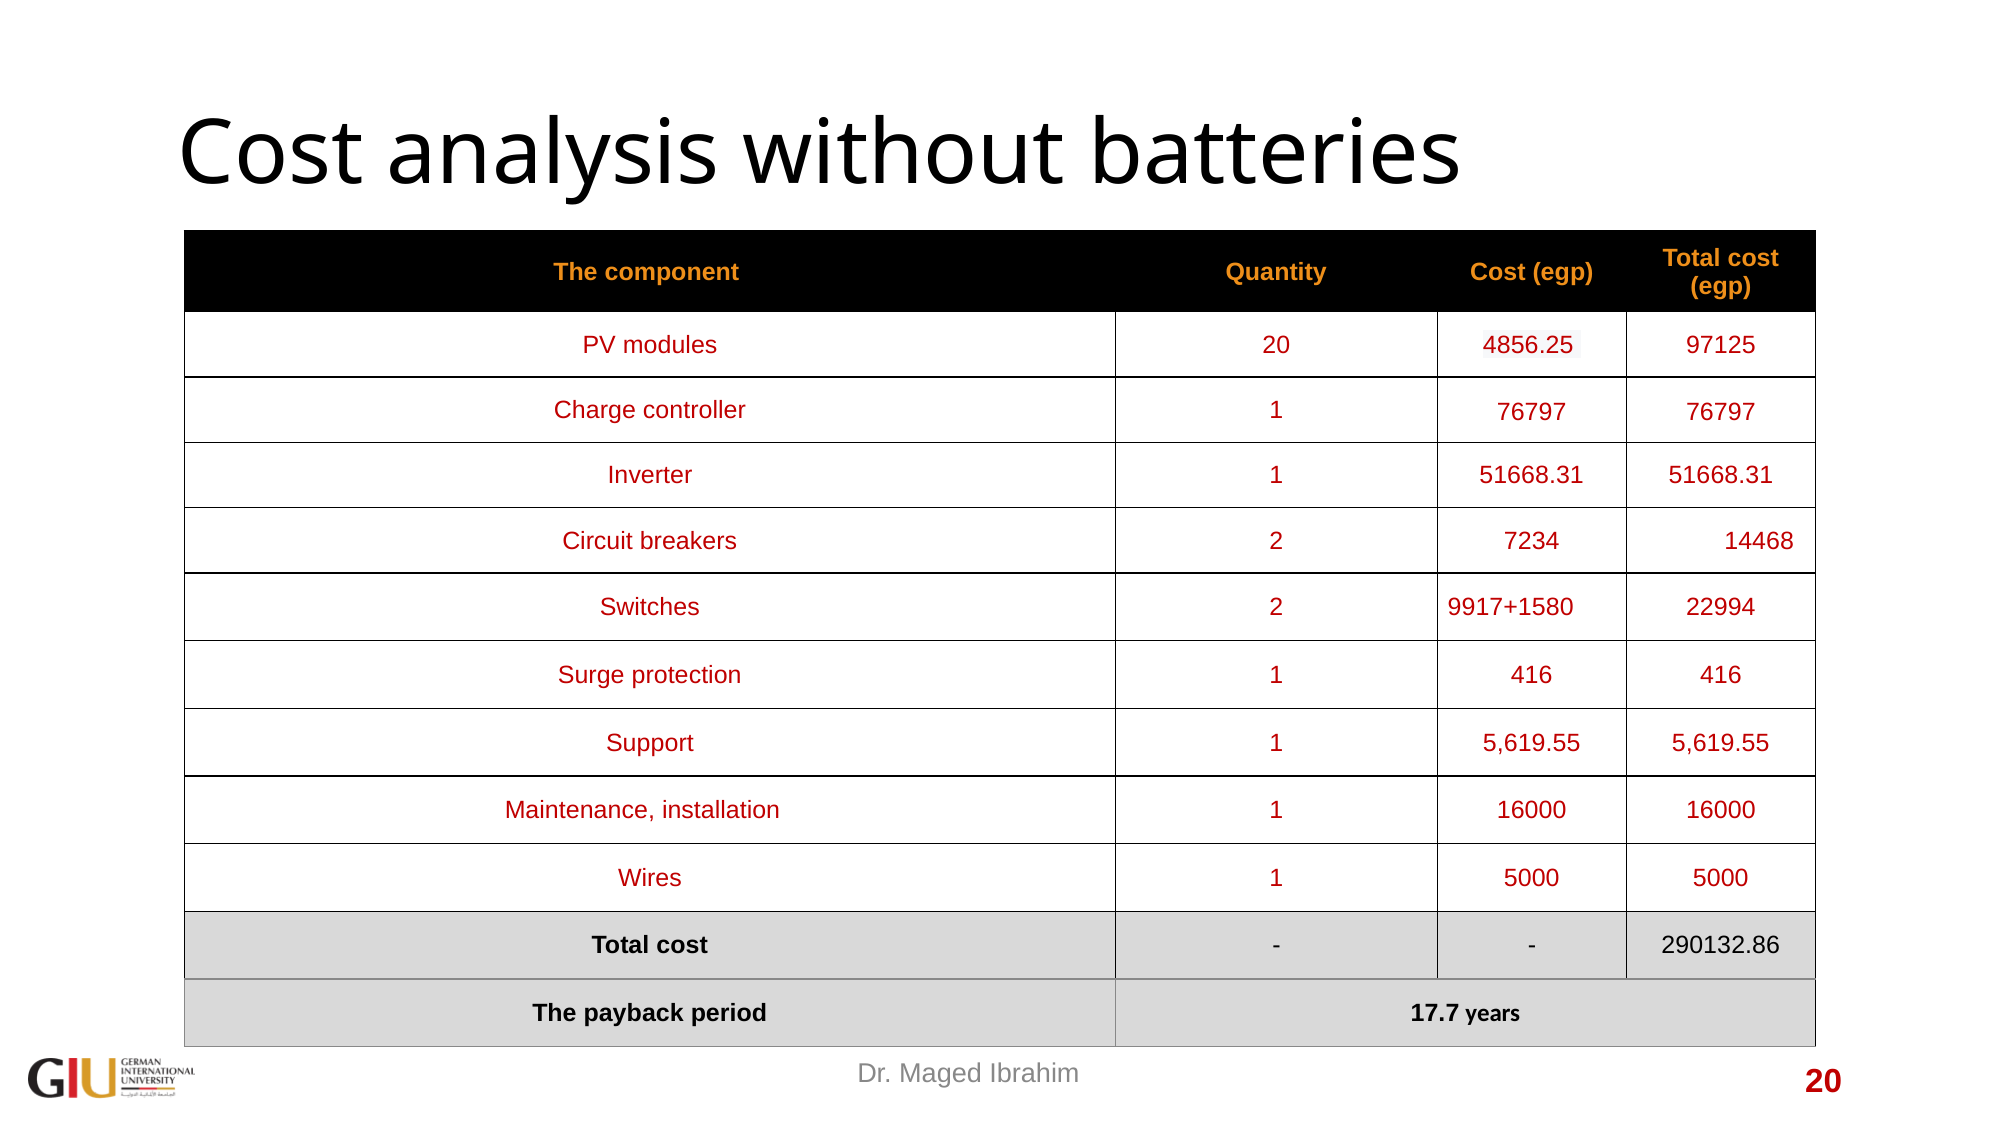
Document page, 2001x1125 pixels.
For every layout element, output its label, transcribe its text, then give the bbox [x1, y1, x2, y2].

table_cell 2 [1116, 574, 1437, 640]
table_cell 5000 [1438, 844, 1626, 911]
table_header Cost (egp) [1438, 232, 1626, 311]
table_cell 1 [1116, 844, 1437, 911]
table_cell 9917+1580 [1438, 574, 1626, 640]
footer Dr. Maged Ibrahim [855, 1055, 1145, 1125]
table_cell 14468 [1627, 508, 1815, 572]
table_cell 5,619.55 [1627, 709, 1815, 775]
table_cell 20 [1116, 312, 1437, 376]
table_cell Circuit breakers [185, 508, 1115, 572]
table_cell 1 [1116, 443, 1437, 507]
table_cell Wires [185, 844, 1115, 911]
table_cell Switches [185, 574, 1115, 640]
table_cell 51668.31 [1627, 443, 1815, 507]
table_cell 76797 [1438, 378, 1626, 442]
table_cell 4856.25 [1438, 312, 1626, 376]
table_cell 22994 [1627, 574, 1815, 640]
table_cell 16000 [1438, 777, 1626, 843]
table_cell Support [185, 709, 1115, 775]
table_cell Surge protection [185, 641, 1115, 708]
table_cell 51668.31 [1438, 443, 1626, 507]
table_cell - [1438, 912, 1626, 978]
table_cell 5,619.55 [1438, 709, 1626, 775]
table_cell 290132.86 [1627, 912, 1815, 978]
table_cell Maintenance, installation [185, 777, 1115, 843]
table_cell 7234 [1438, 508, 1626, 572]
table_cell Charge controller [185, 378, 1115, 442]
table_cell Total cost [185, 912, 1115, 978]
table_cell PV modules [185, 312, 1115, 376]
table_cell 16000 [1627, 777, 1815, 843]
table_cell 2 [1116, 508, 1437, 572]
table_cell 1 [1116, 709, 1437, 775]
table_cell The payback period [185, 980, 1115, 1046]
table_cell 17.7 years [1116, 980, 1815, 1046]
title Cost analysis without batteries [131, 36, 1869, 283]
table_cell 1 [1116, 777, 1437, 843]
table_cell 1 [1116, 641, 1437, 708]
table_cell 5000 [1627, 844, 1815, 911]
table_cell Inverter [185, 443, 1115, 507]
table_header The component [185, 232, 1114, 311]
table_cell 76797 [1627, 378, 1815, 442]
slide_number ‹#› [1796, 1052, 1854, 1125]
table_cell 97125 [1627, 312, 1815, 376]
table_cell 1 [1116, 378, 1437, 442]
table_cell 416 [1627, 641, 1815, 708]
table_cell - [1116, 912, 1437, 978]
table_cell 416 [1438, 641, 1626, 708]
table_header Total cost (egp) [1627, 232, 1815, 311]
table_header Quantity [1116, 232, 1437, 311]
picture [28, 1058, 195, 1099]
